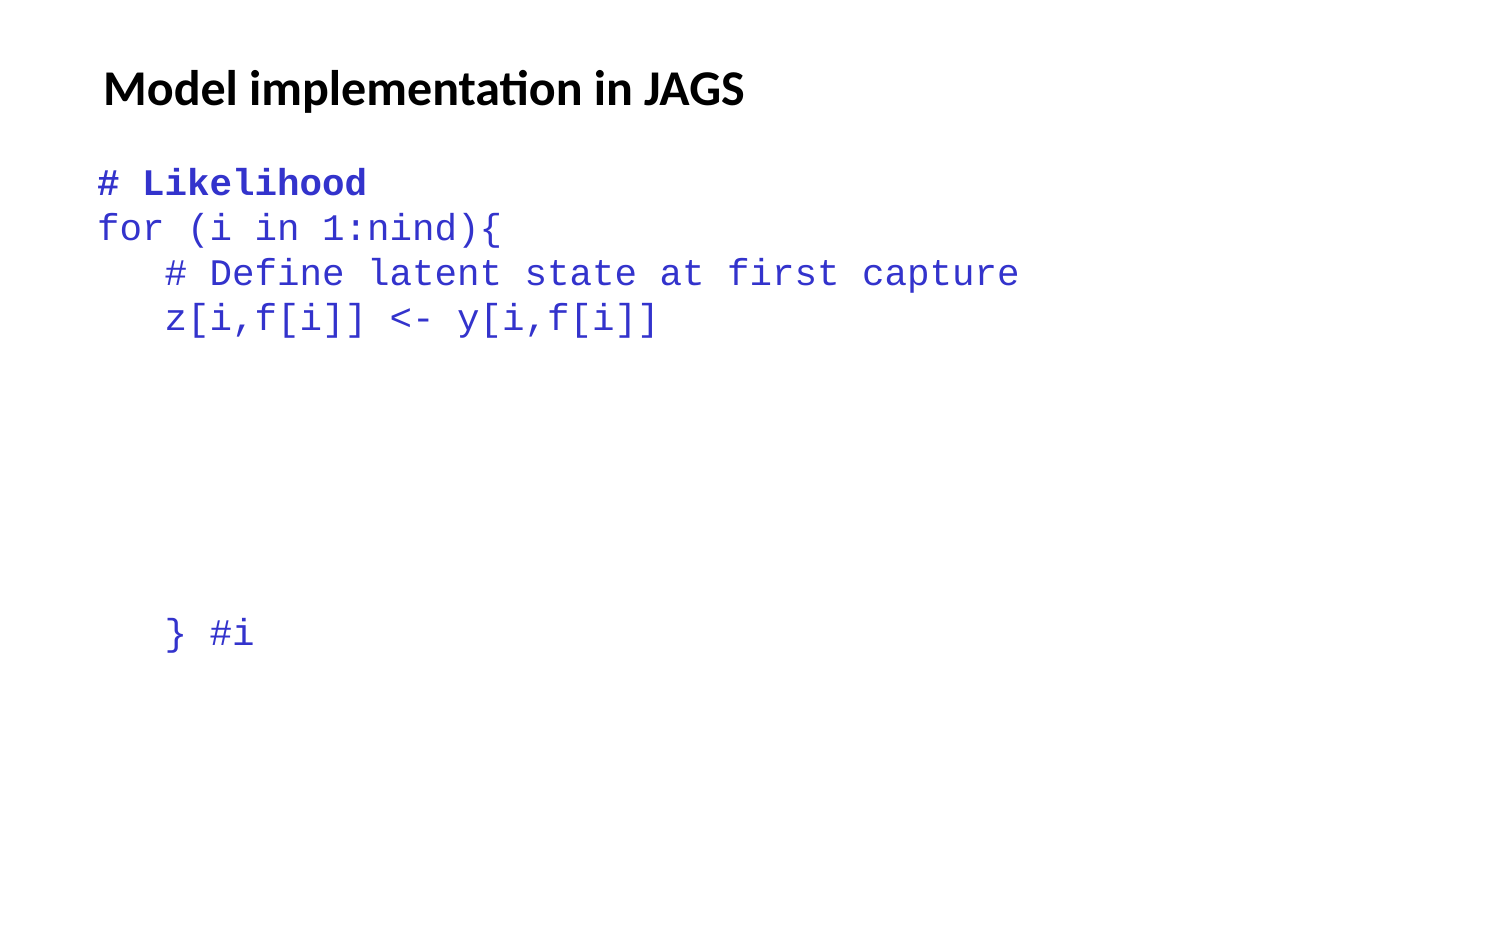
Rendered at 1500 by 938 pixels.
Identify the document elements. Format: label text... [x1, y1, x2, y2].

text_box # Likelihood for (i in 1:nind){ # Define latent state at first capture z[i,f[i]] <- y[i,f[i]] for (t in (f[i]+1):n.occasions){ # State process: draw S(t) given S(t-1) z[i,t] ~ dcat(ps[z[i,t-1], i, t-1,]) # Observation process: draw O(t) given S(t) y[i,t] ~ dcat(po[z[i,t], i, t-1,]) } #t } #i [82, 151, 1215, 661]
text_box Model implementation in JAGS [88, 47, 761, 123]
